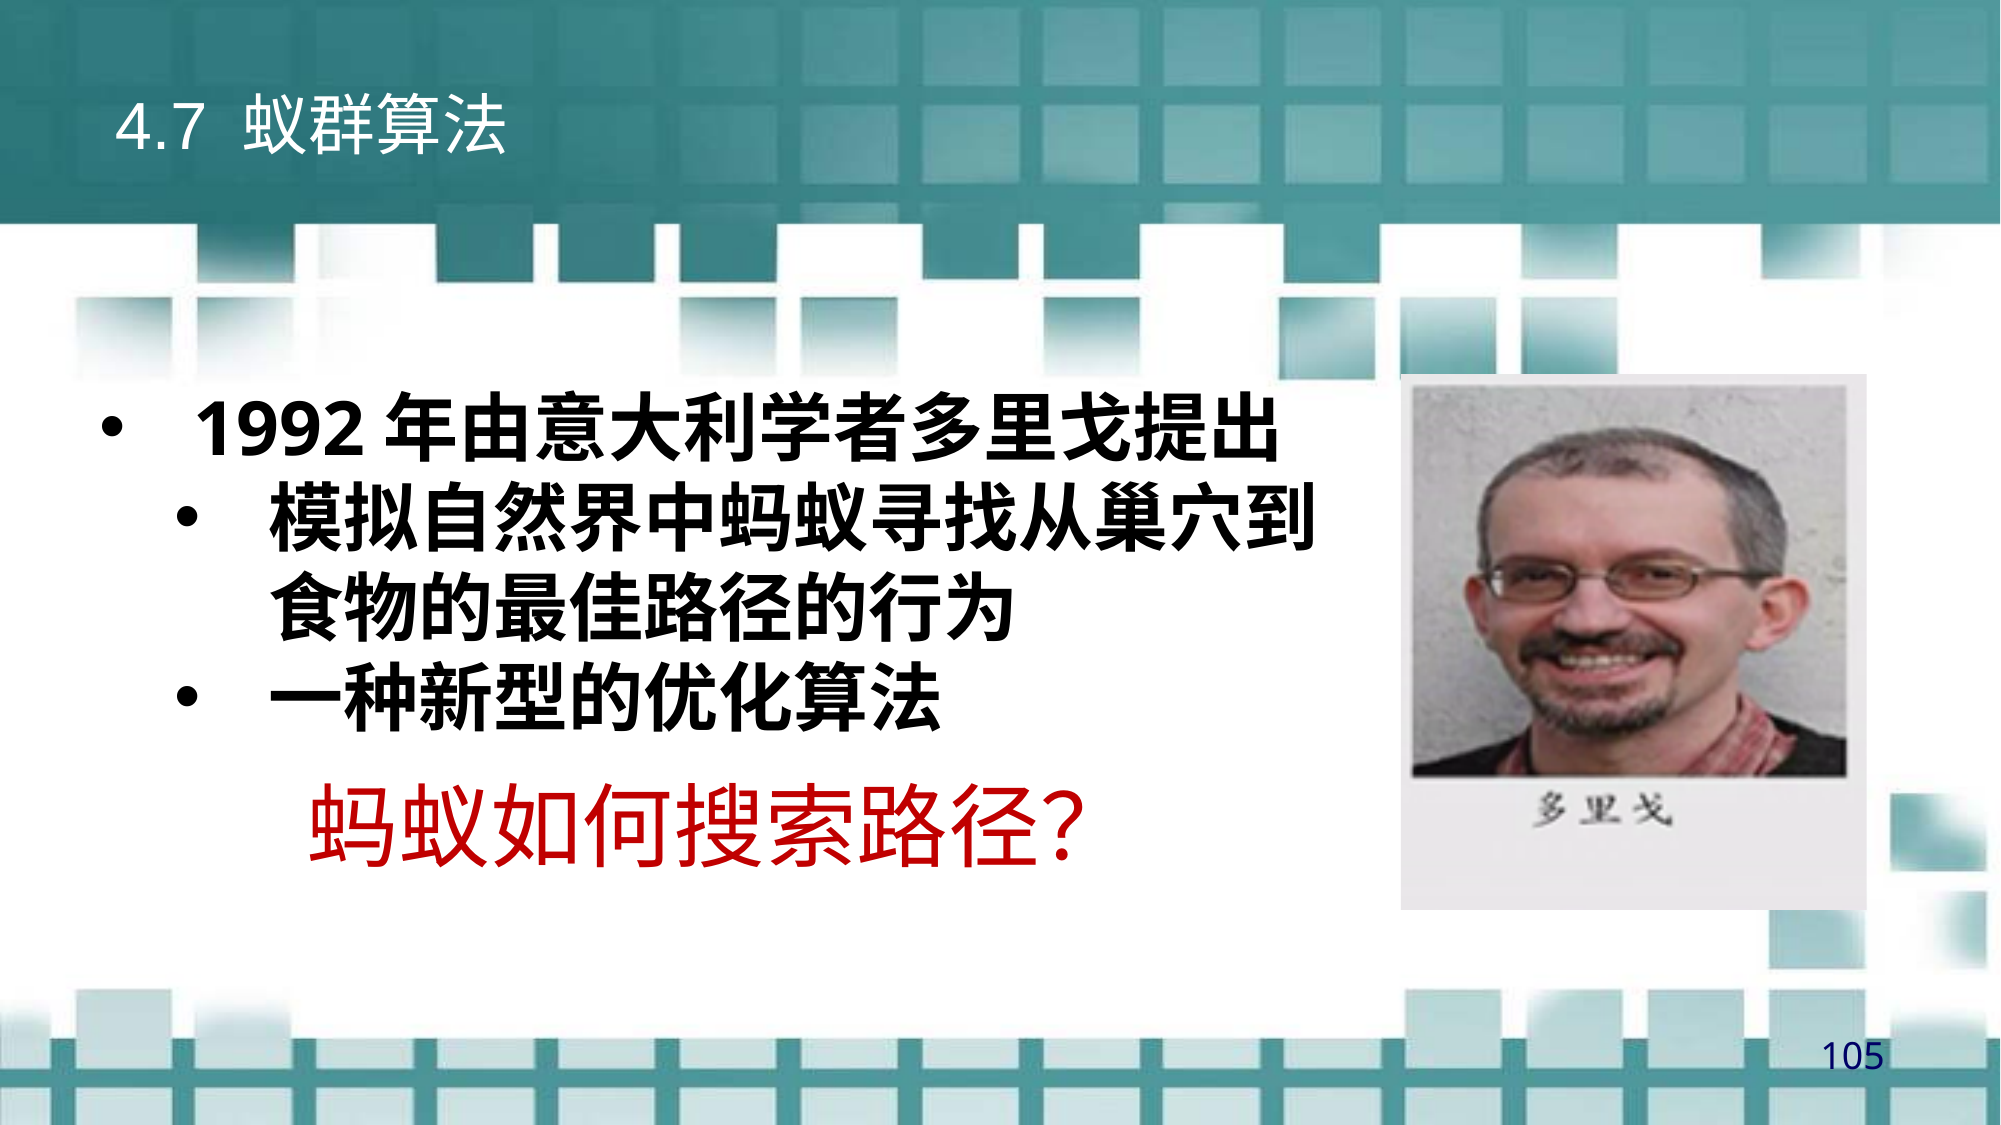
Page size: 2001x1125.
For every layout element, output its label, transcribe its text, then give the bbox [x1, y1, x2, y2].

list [1400, 374, 1867, 910]
picture [0, 0, 2001, 1125]
slide_number 105 [1433, 1024, 1900, 1103]
text_box 蚂蚁如何搜索路径？ [292, 761, 1400, 887]
text_box 1992年由意大利学者多里戈提出 模拟自然界中蚂蚁寻找从巢穴到食物的最佳路径的行为 一种新型的优化算法 [85, 373, 1342, 748]
title 4.7 蚁群算法 [99, 45, 1900, 200]
